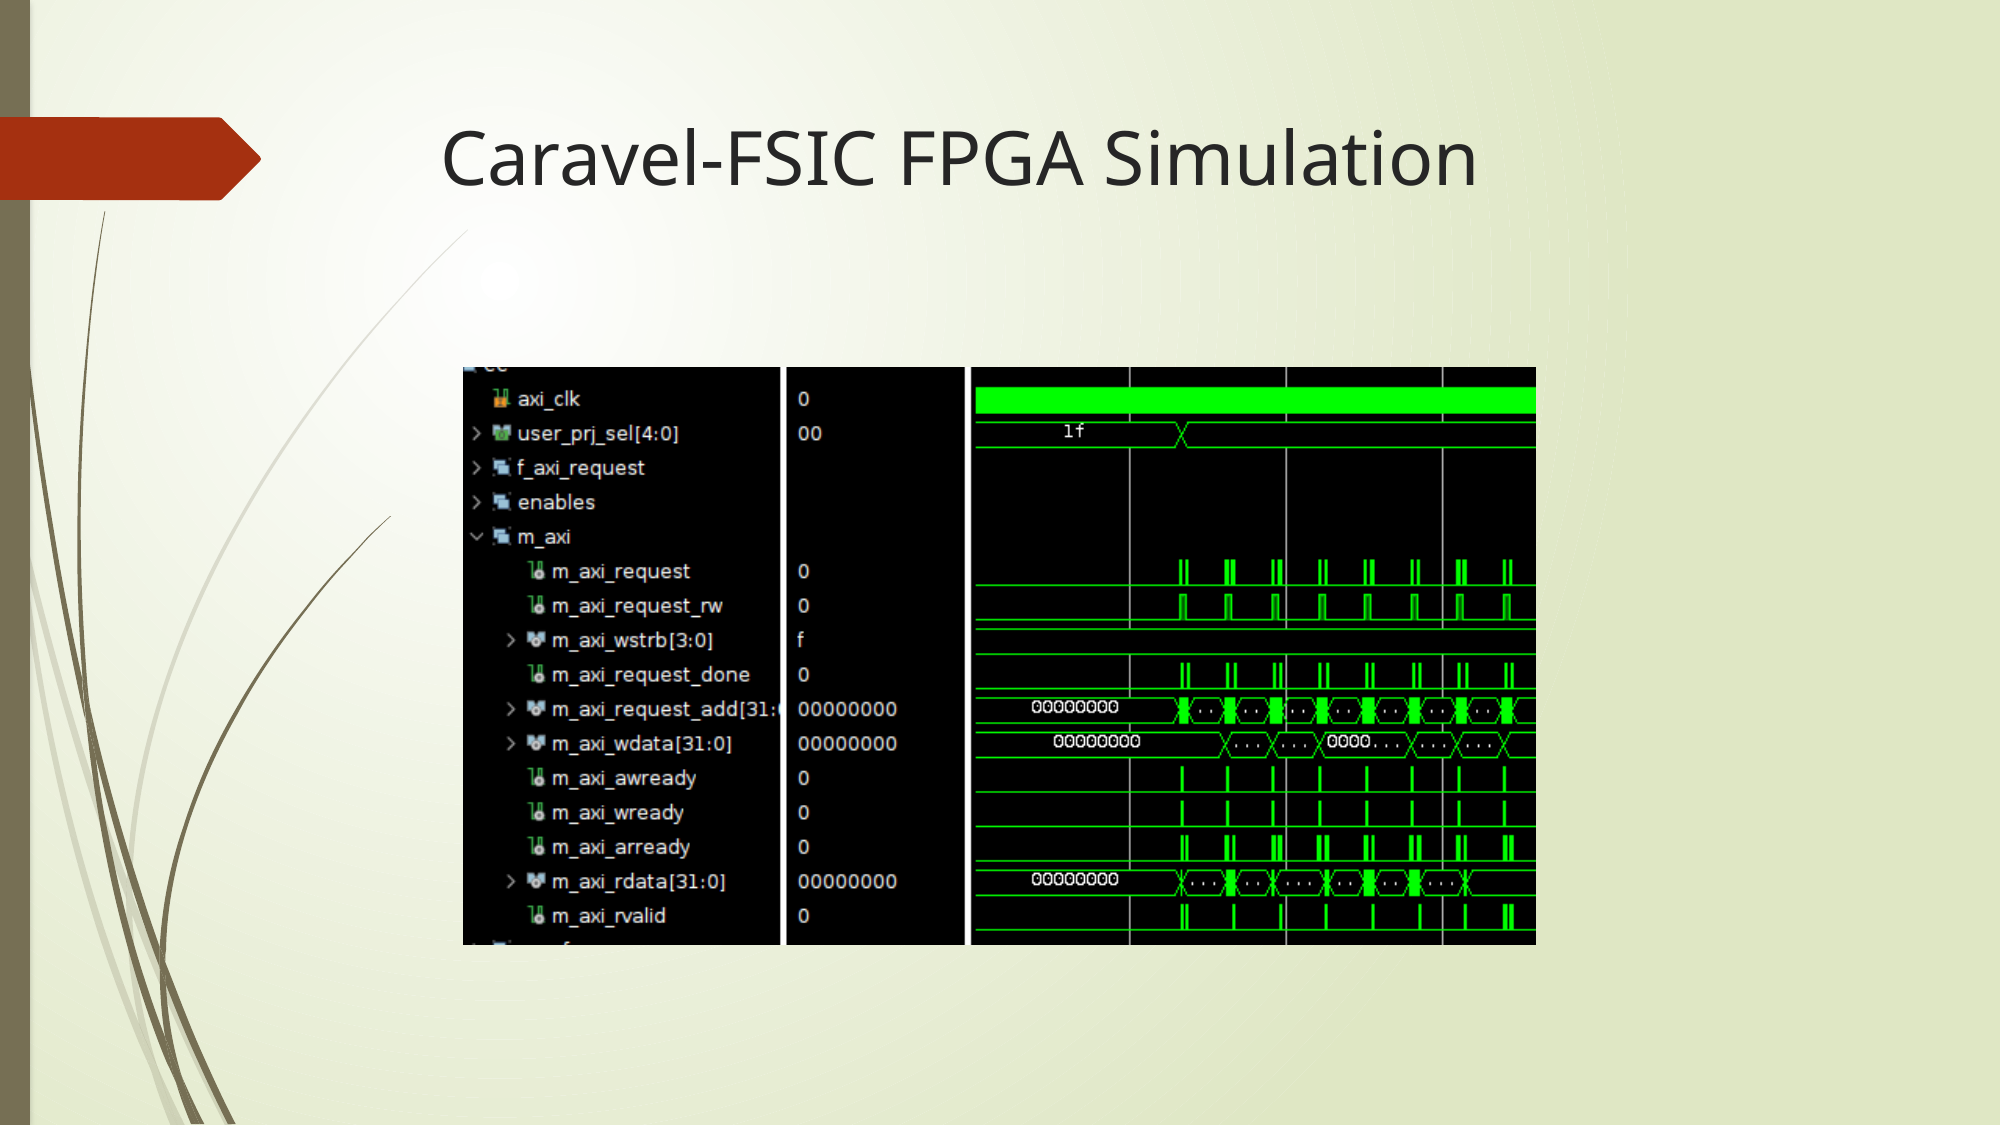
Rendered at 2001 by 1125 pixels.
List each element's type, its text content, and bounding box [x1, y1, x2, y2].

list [463, 367, 1537, 945]
title Caravel-FSIC FPGA Simulation [425, 102, 1888, 313]
